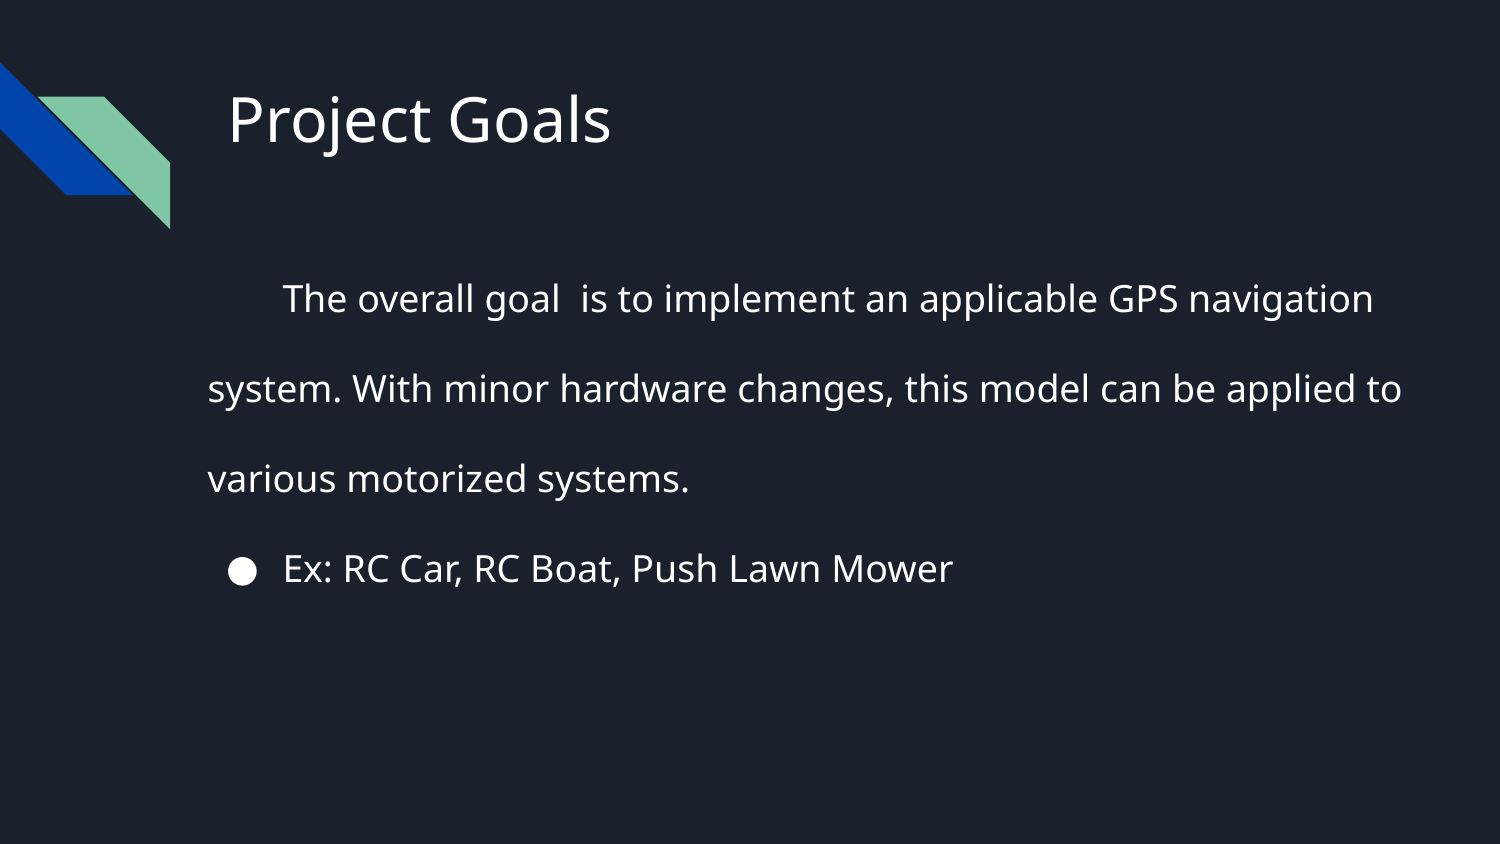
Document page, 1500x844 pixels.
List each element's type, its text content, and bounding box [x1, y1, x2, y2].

title Project Goals [212, 64, 1368, 214]
list The overall goal is to implement an applicable GPS navigation system. With minor hardware changes, this model can be applied to various motorized systems. Ex: RC Car, RC Boat, Push Lawn Mower [192, 214, 1467, 770]
